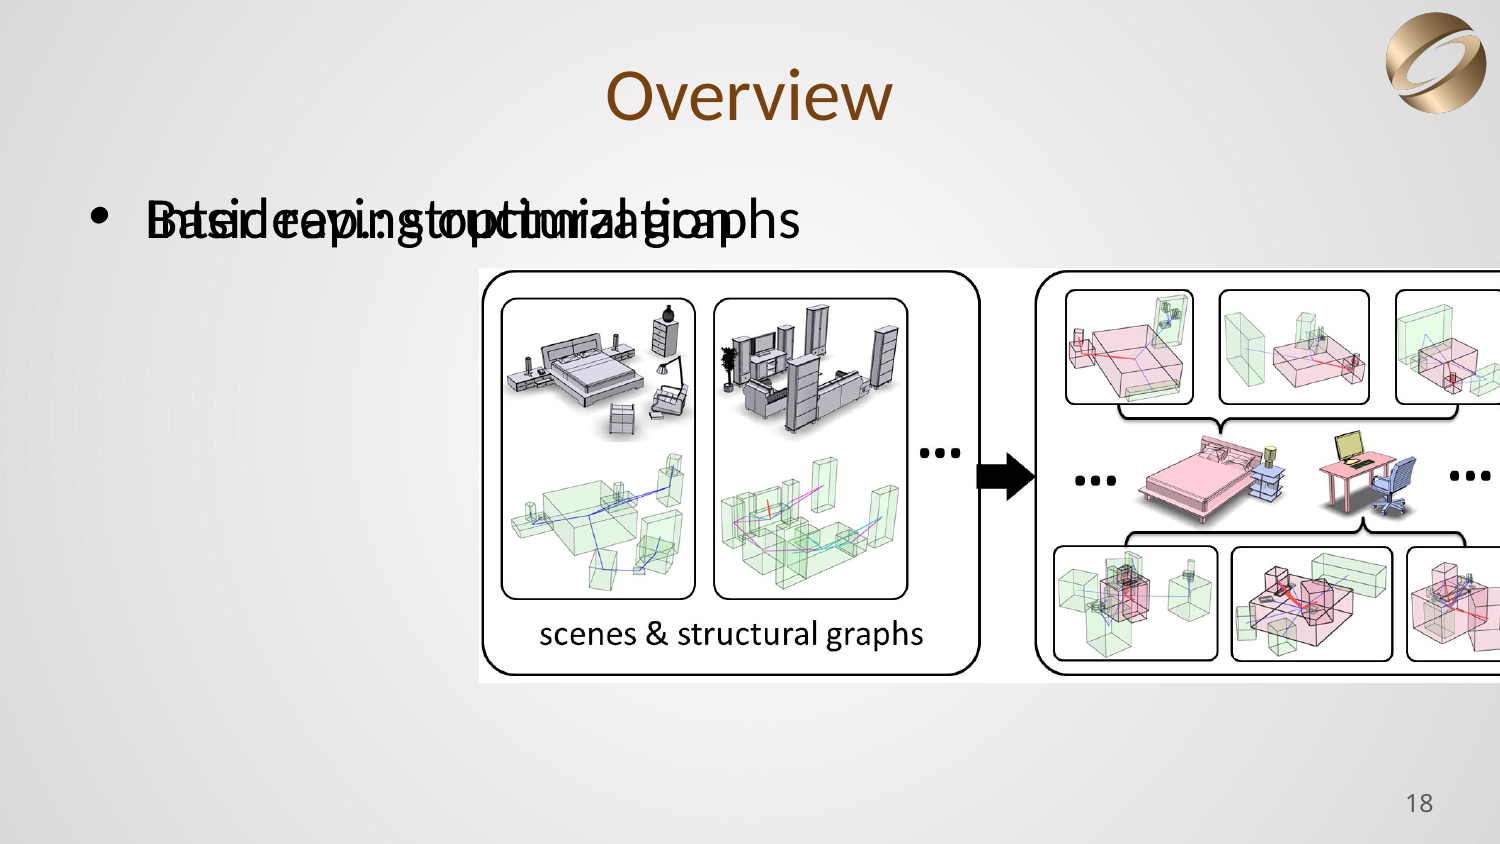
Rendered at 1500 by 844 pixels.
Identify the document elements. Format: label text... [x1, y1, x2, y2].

picture [478, 268, 1500, 683]
picture [1425, 9, 1490, 116]
title Overview [75, 2, 1425, 143]
text_box Interleaving optimization [73, 173, 1424, 769]
slide_number 18 [1400, 782, 1493, 827]
